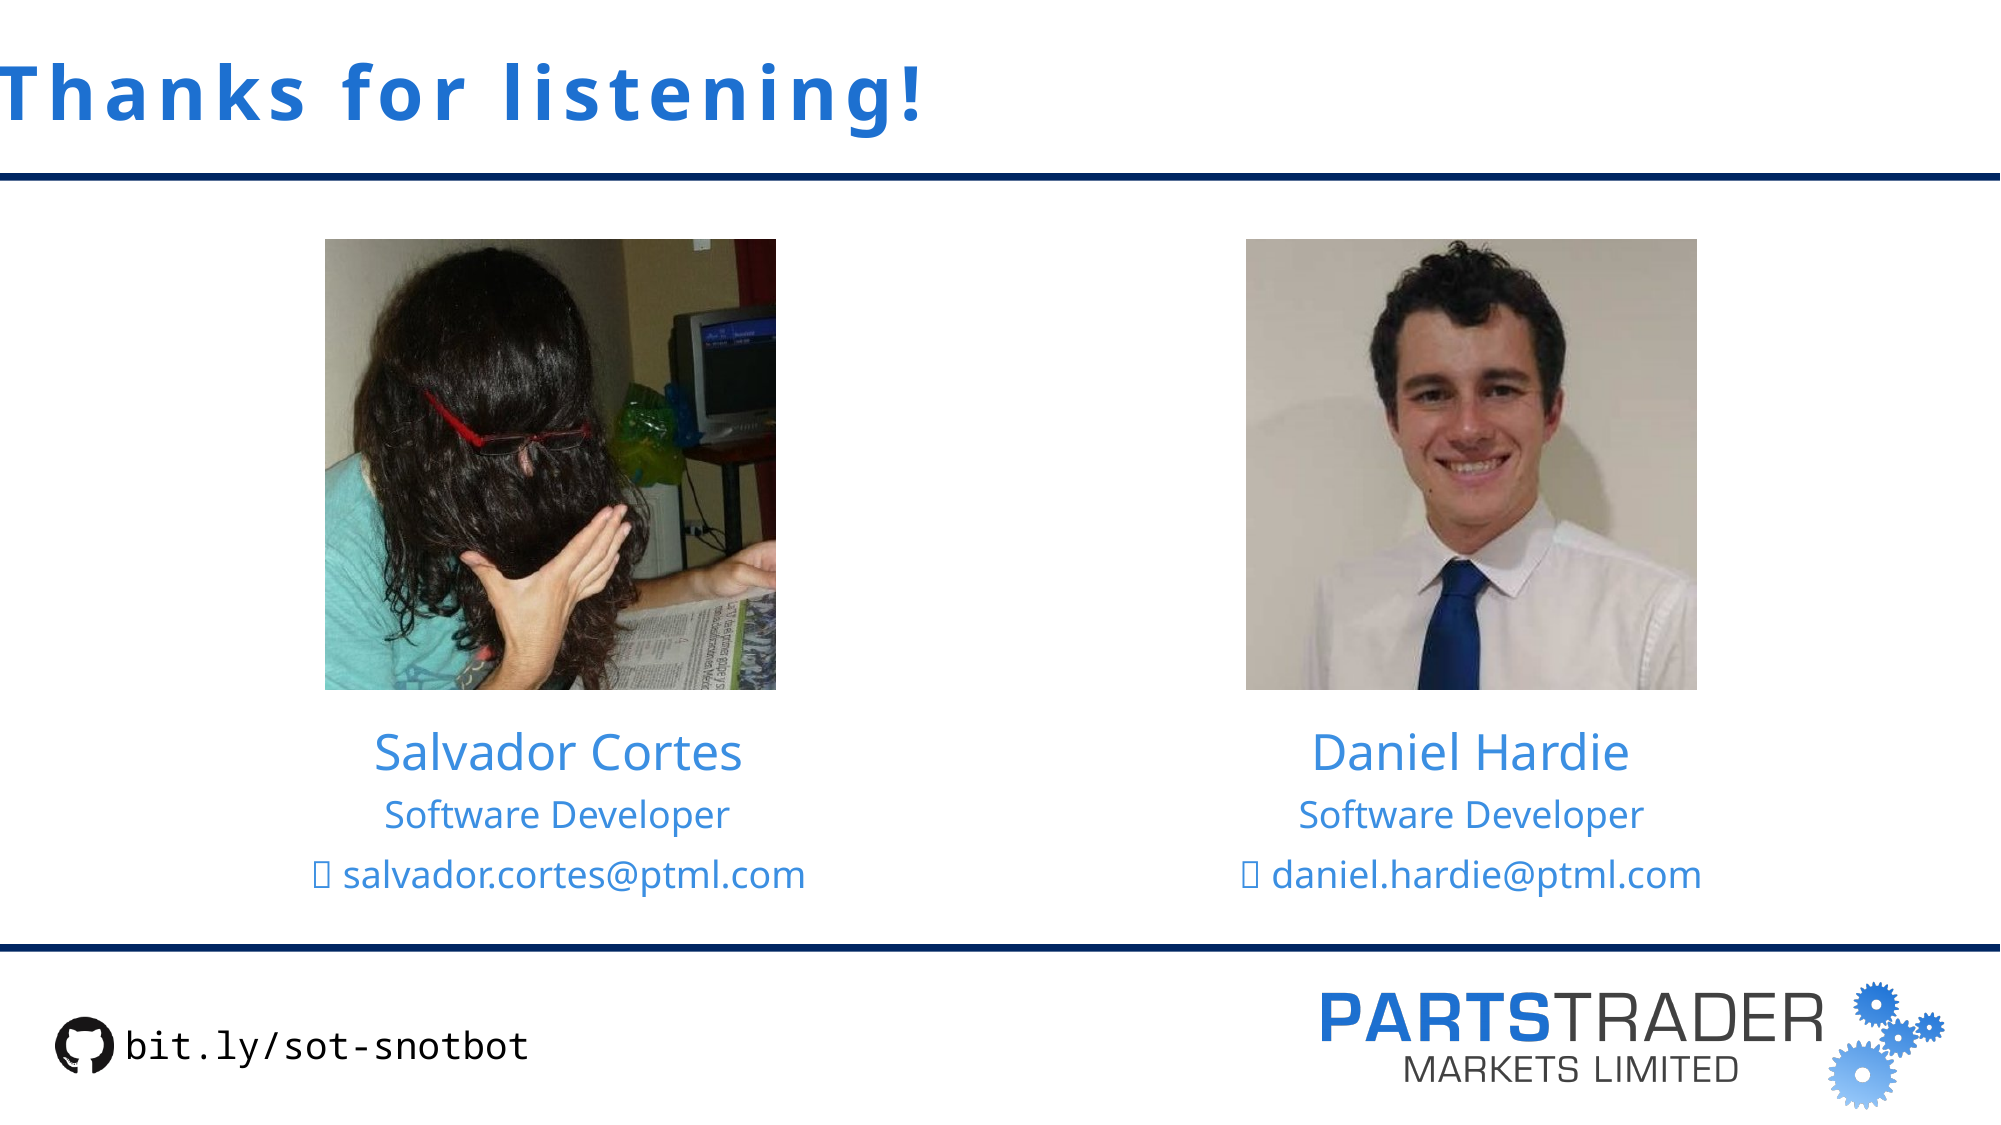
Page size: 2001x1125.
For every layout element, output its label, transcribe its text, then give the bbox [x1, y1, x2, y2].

text_box Salvador Cortes [359, 712, 759, 788]
text_box Software Developer [369, 783, 747, 843]
text_box 📧 salvador.cortes@ptml.com [295, 843, 822, 904]
text_box [0, 943, 2000, 953]
text_box Thanks for listening! [0, 37, 940, 143]
text_box Daniel Hardie [1296, 712, 1647, 783]
text_box [0, 172, 2000, 182]
picture [55, 1016, 114, 1074]
picture [1322, 981, 1945, 1110]
text_box 📧 daniel.hardie@ptml.com [1224, 843, 1719, 904]
picture [325, 239, 776, 690]
text_box Software Developer [1283, 783, 1661, 843]
text_box bit.ly/sot-snotbot [110, 1014, 546, 1075]
picture [1246, 239, 1697, 690]
